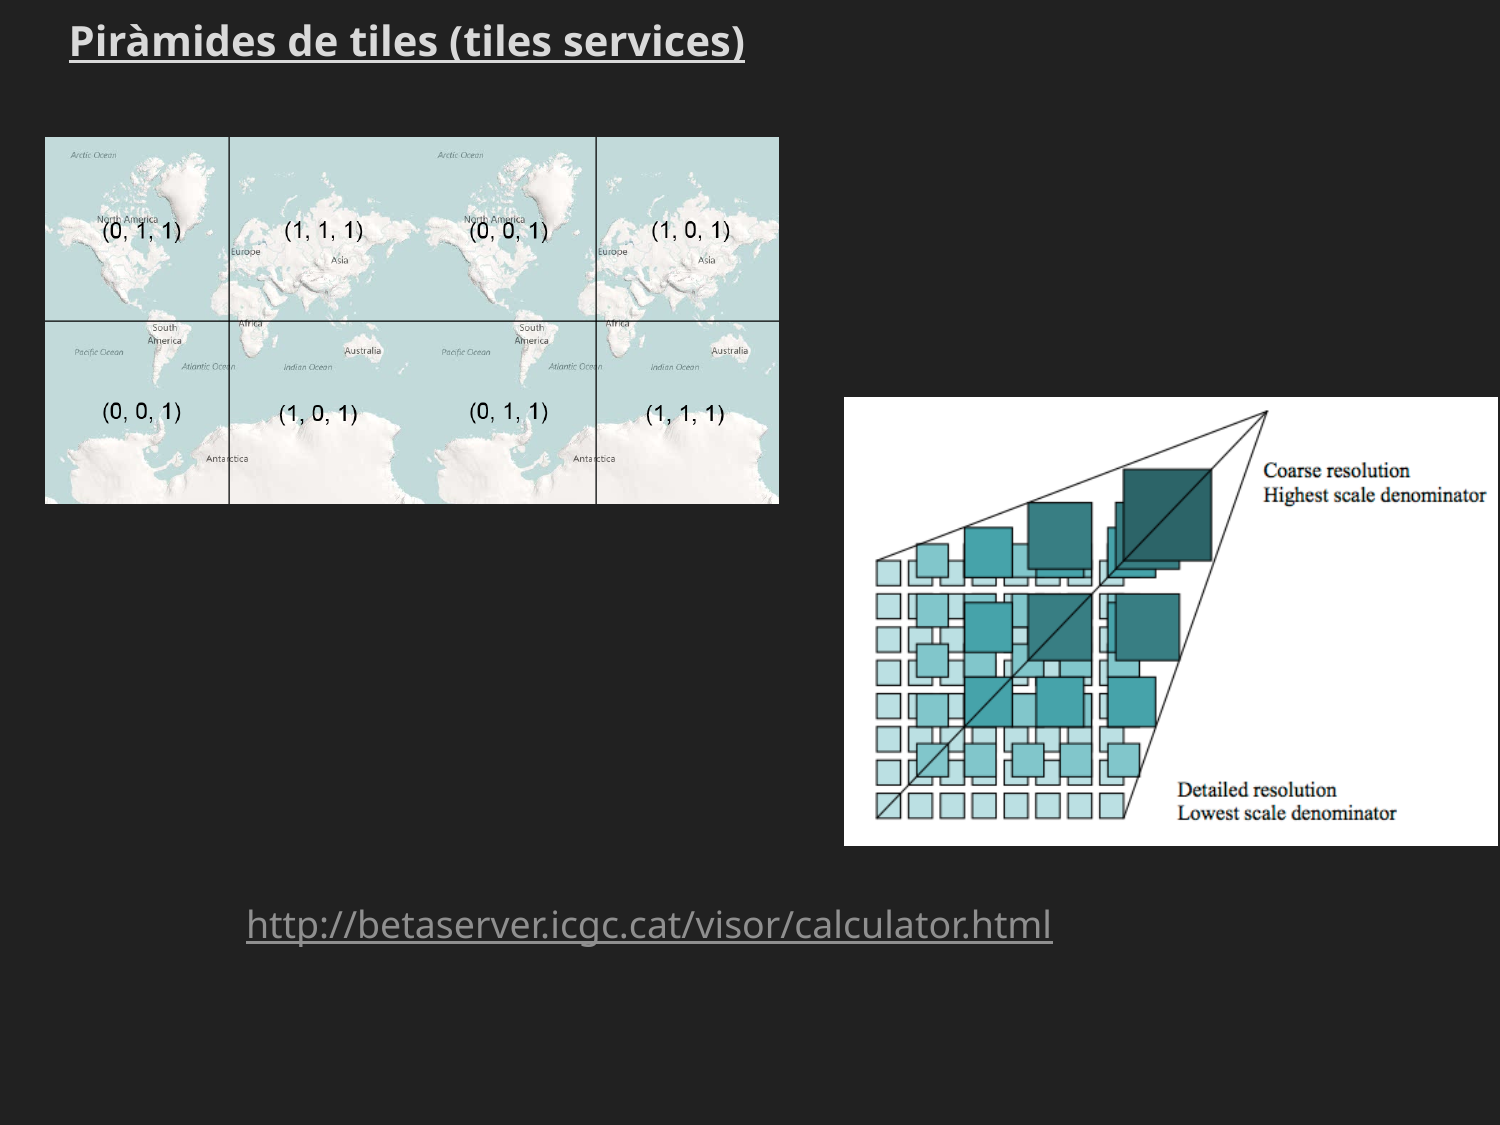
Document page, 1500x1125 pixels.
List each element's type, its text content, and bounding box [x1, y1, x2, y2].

picture [844, 396, 1499, 847]
picture [45, 136, 779, 504]
text_box Piràmides de tiles (tiles services) [53, 7, 761, 73]
text_box http://betaserver.icgc.cat/visor/calculator.html [231, 893, 1068, 1004]
